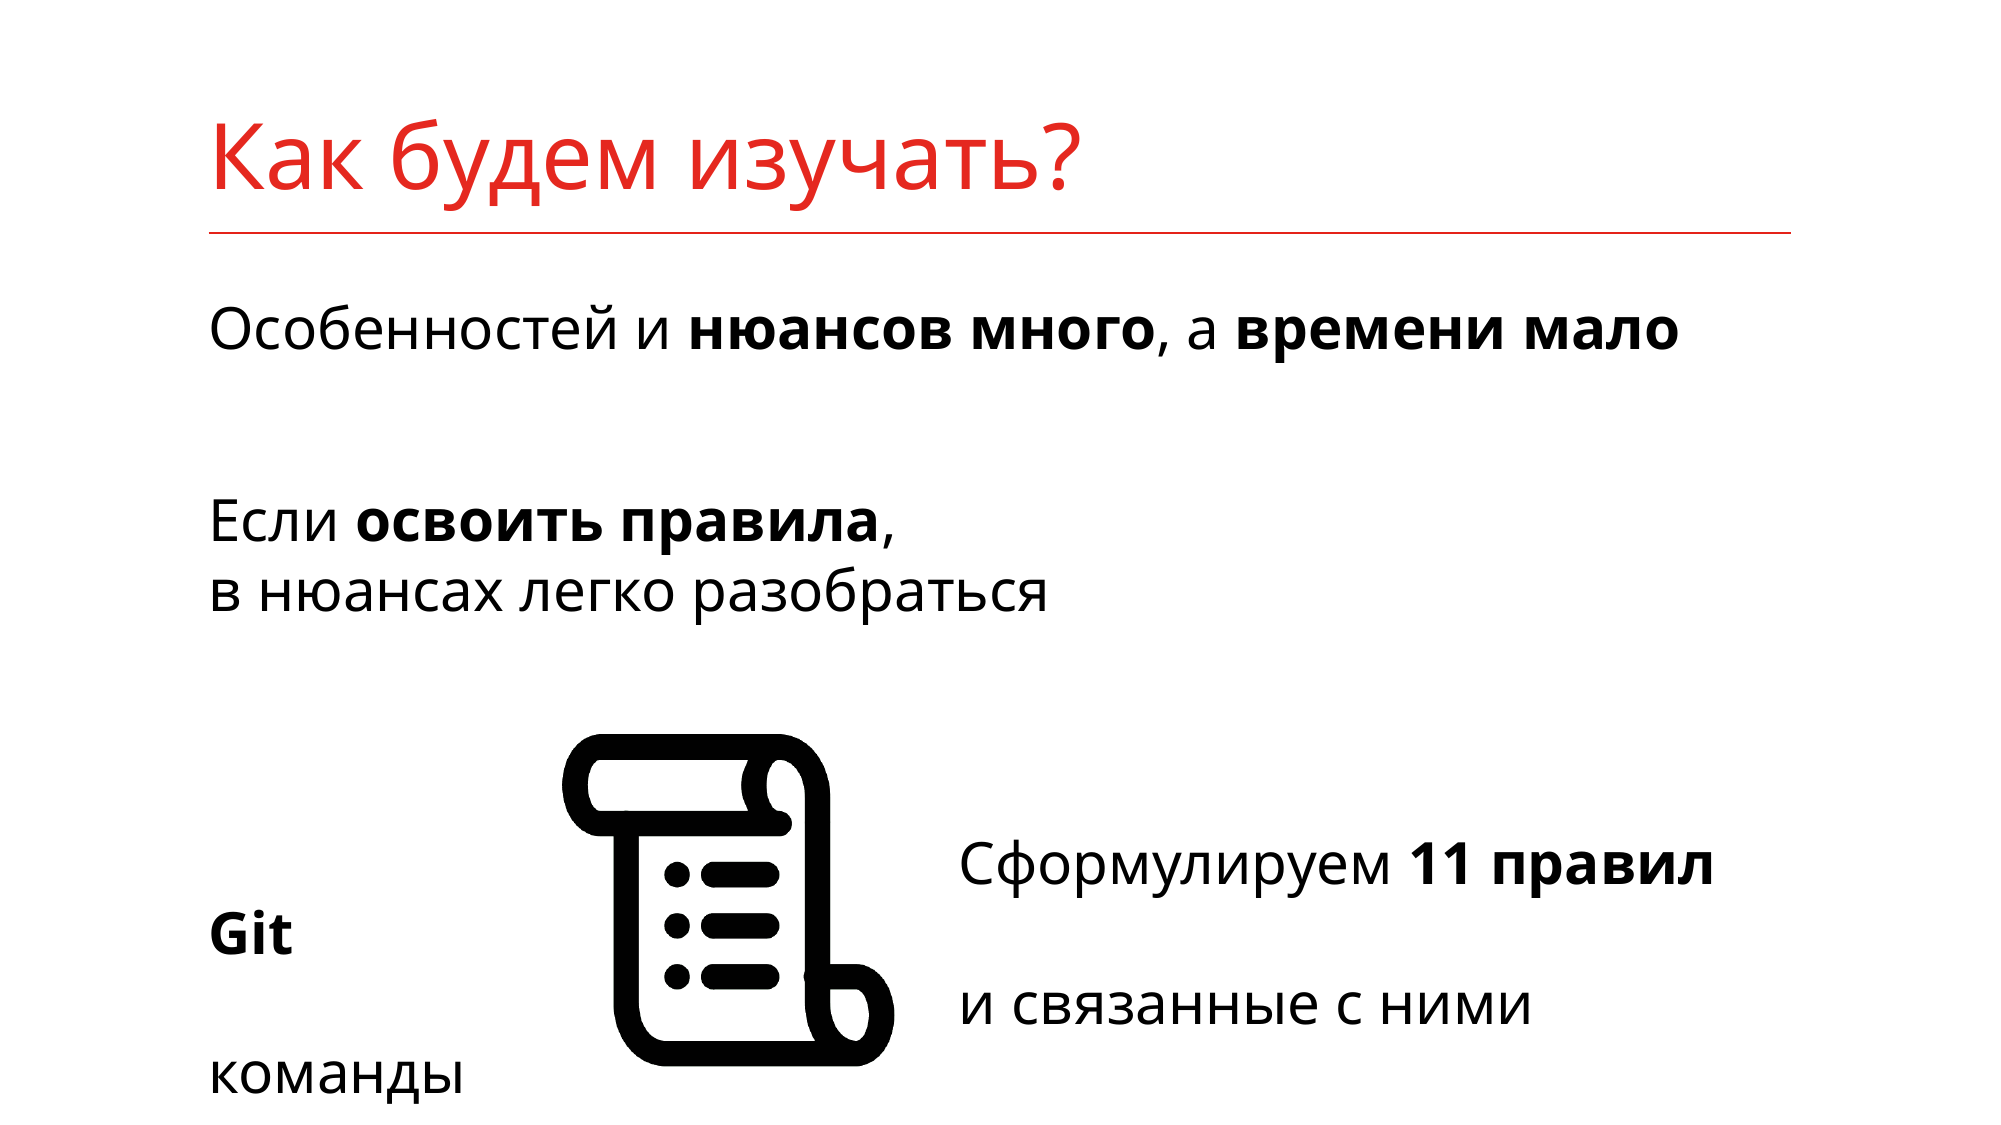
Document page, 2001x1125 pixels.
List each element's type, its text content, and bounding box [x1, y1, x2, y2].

picture [562, 734, 899, 1071]
title Как будем изучать? [208, 54, 1792, 232]
list Особенностей и нюансов много, а времени мало Если освоить правила, в нюансах легко разобраться Сформулируем 11 правил Git и связанные с ними команды [208, 290, 1792, 1071]
